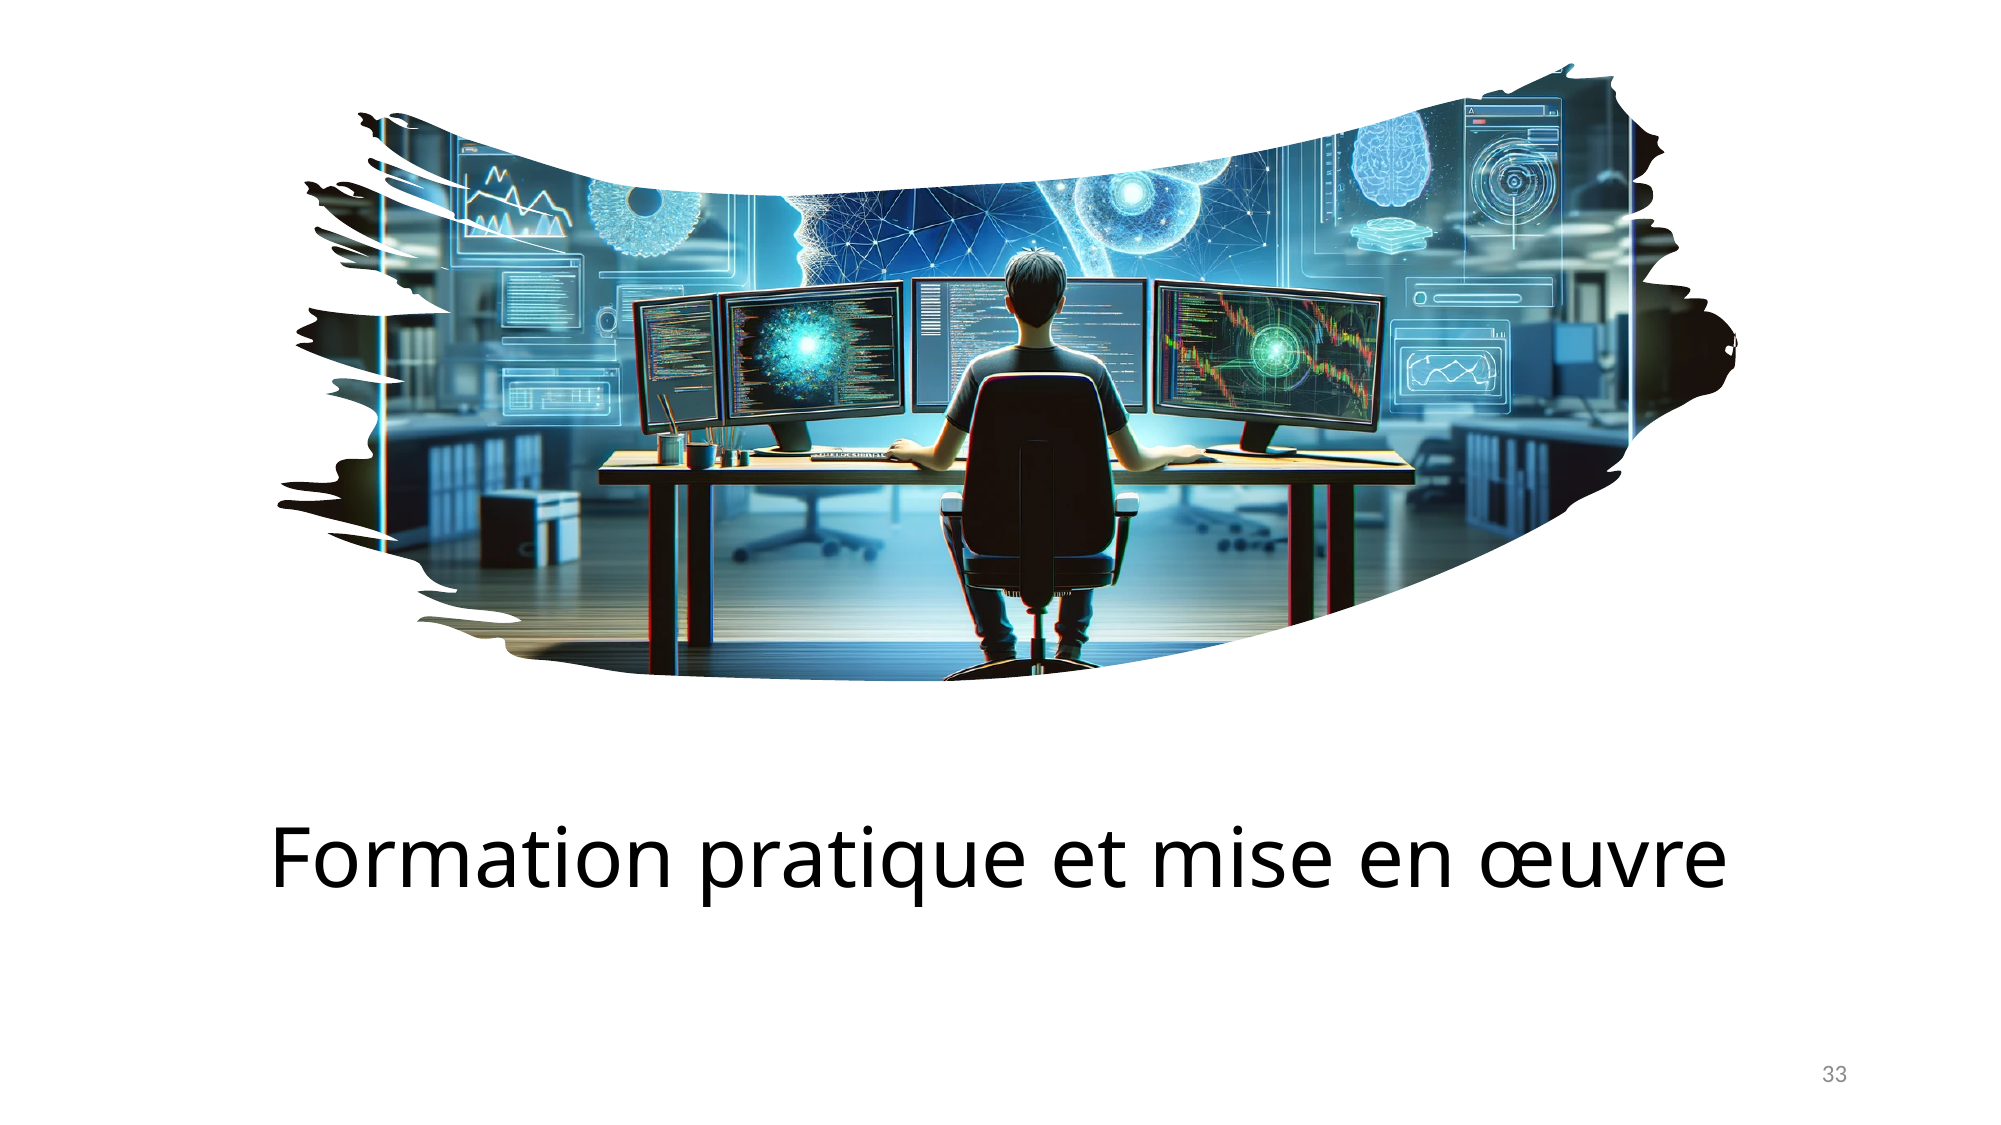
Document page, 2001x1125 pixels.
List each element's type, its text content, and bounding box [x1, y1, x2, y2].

title Formation pratique et mise en œuvre [249, 716, 1750, 913]
slide_number 33 [1412, 1042, 1863, 1103]
picture [277, 63, 1738, 682]
